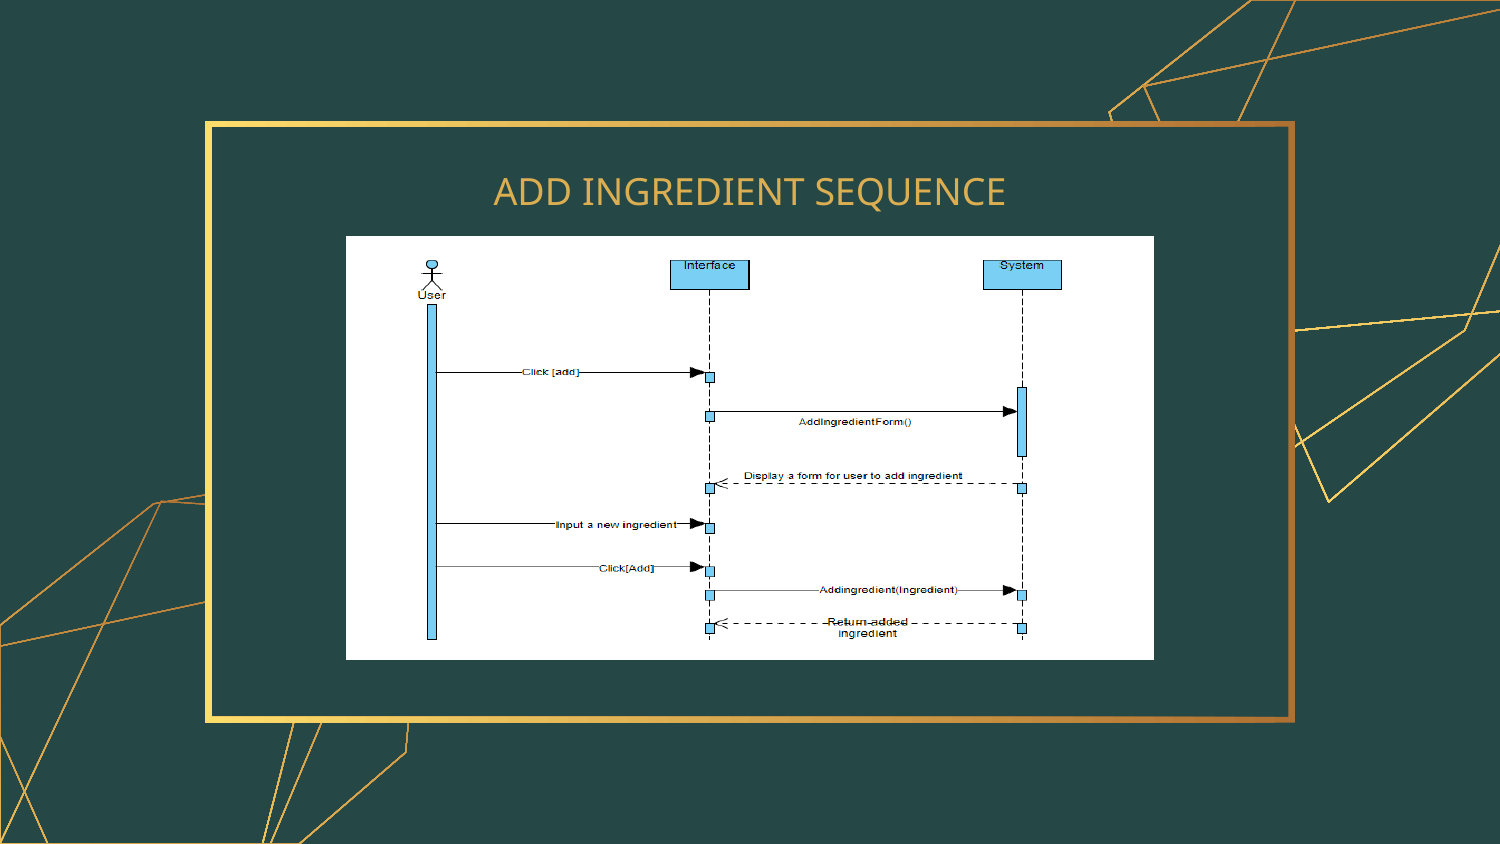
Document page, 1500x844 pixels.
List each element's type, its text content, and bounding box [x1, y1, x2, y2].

title ADD INGREDIENT SEQUENCE [445, 157, 1055, 223]
picture [346, 235, 1154, 661]
